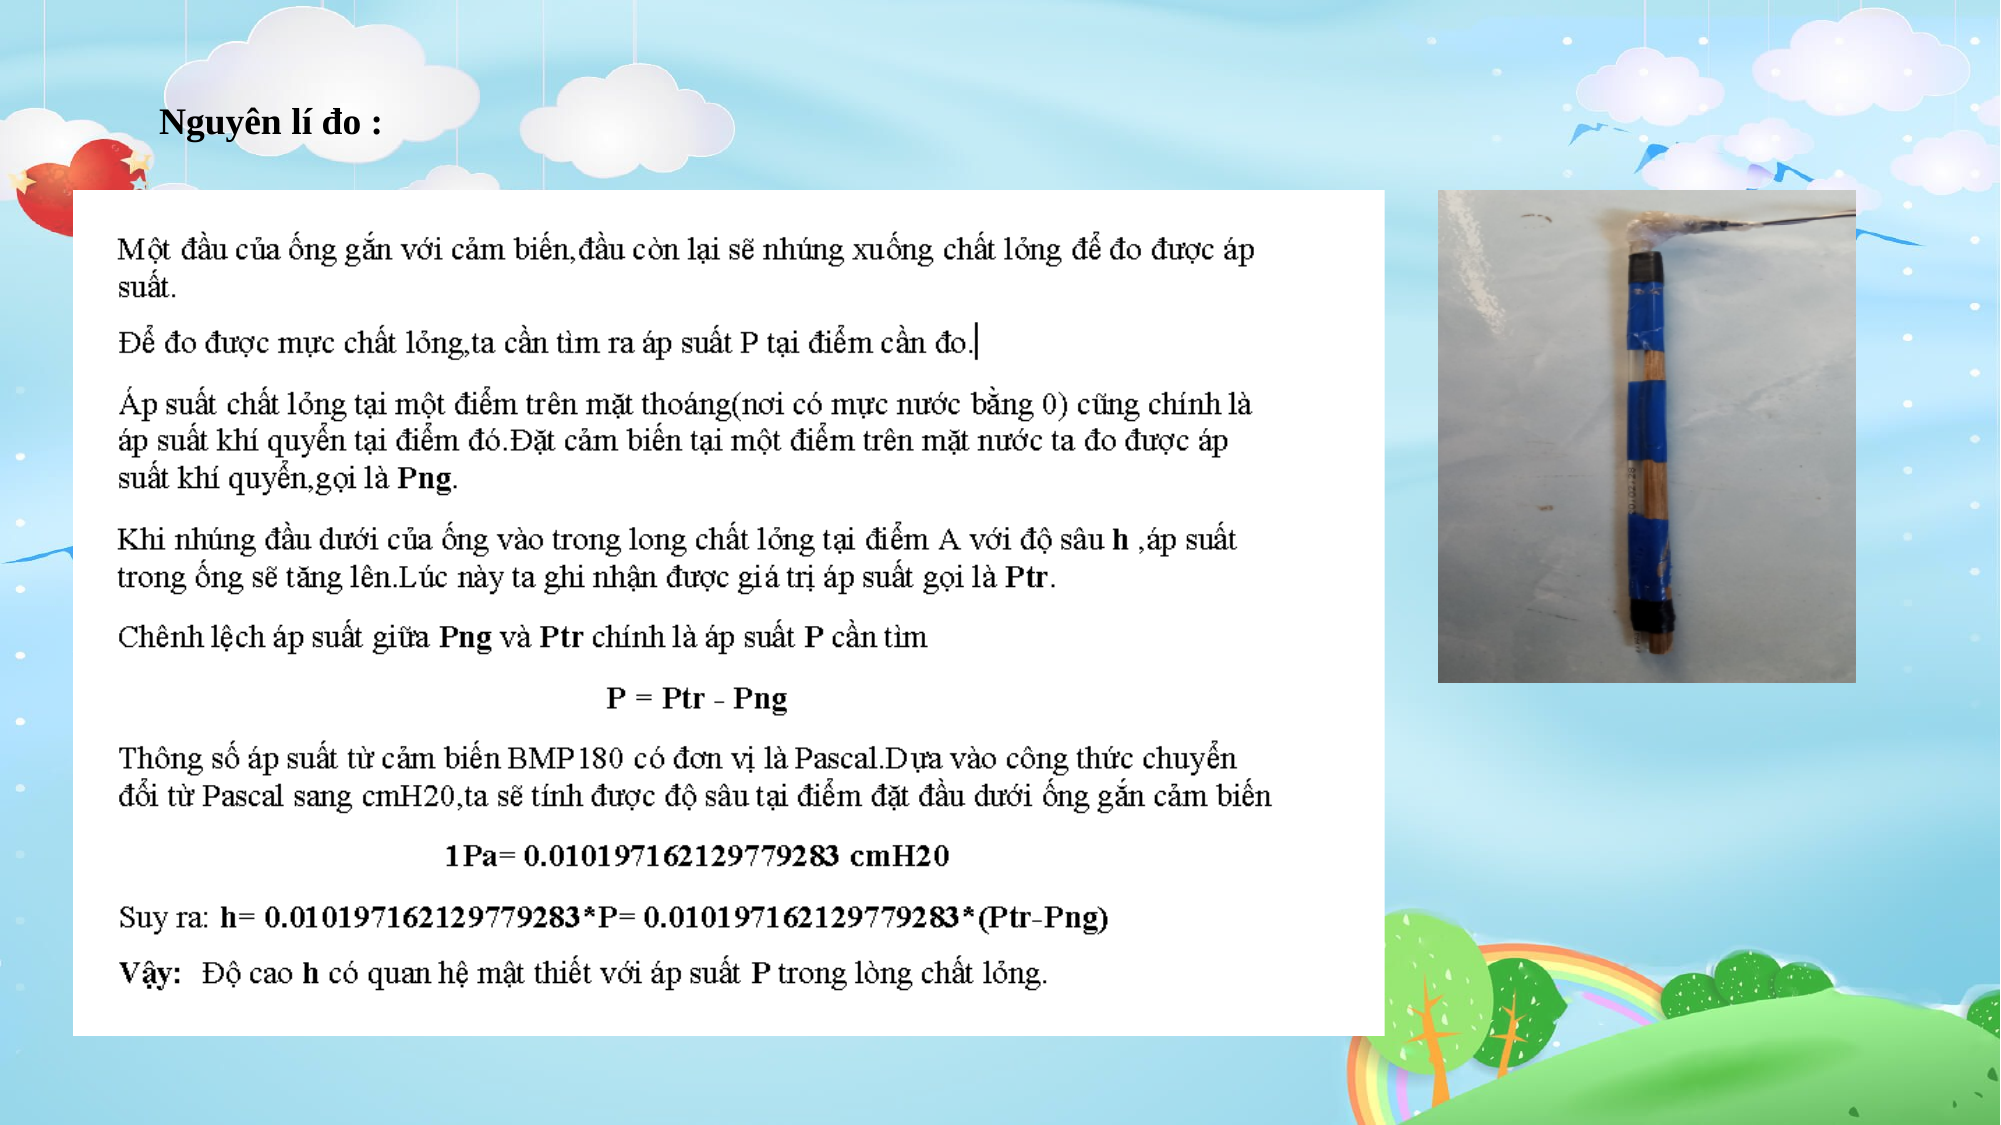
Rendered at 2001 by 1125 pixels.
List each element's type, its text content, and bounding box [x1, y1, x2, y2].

picture [72, 190, 1385, 1036]
text_box Nguyên lí đo : [144, 89, 1856, 150]
picture [1438, 190, 1856, 683]
